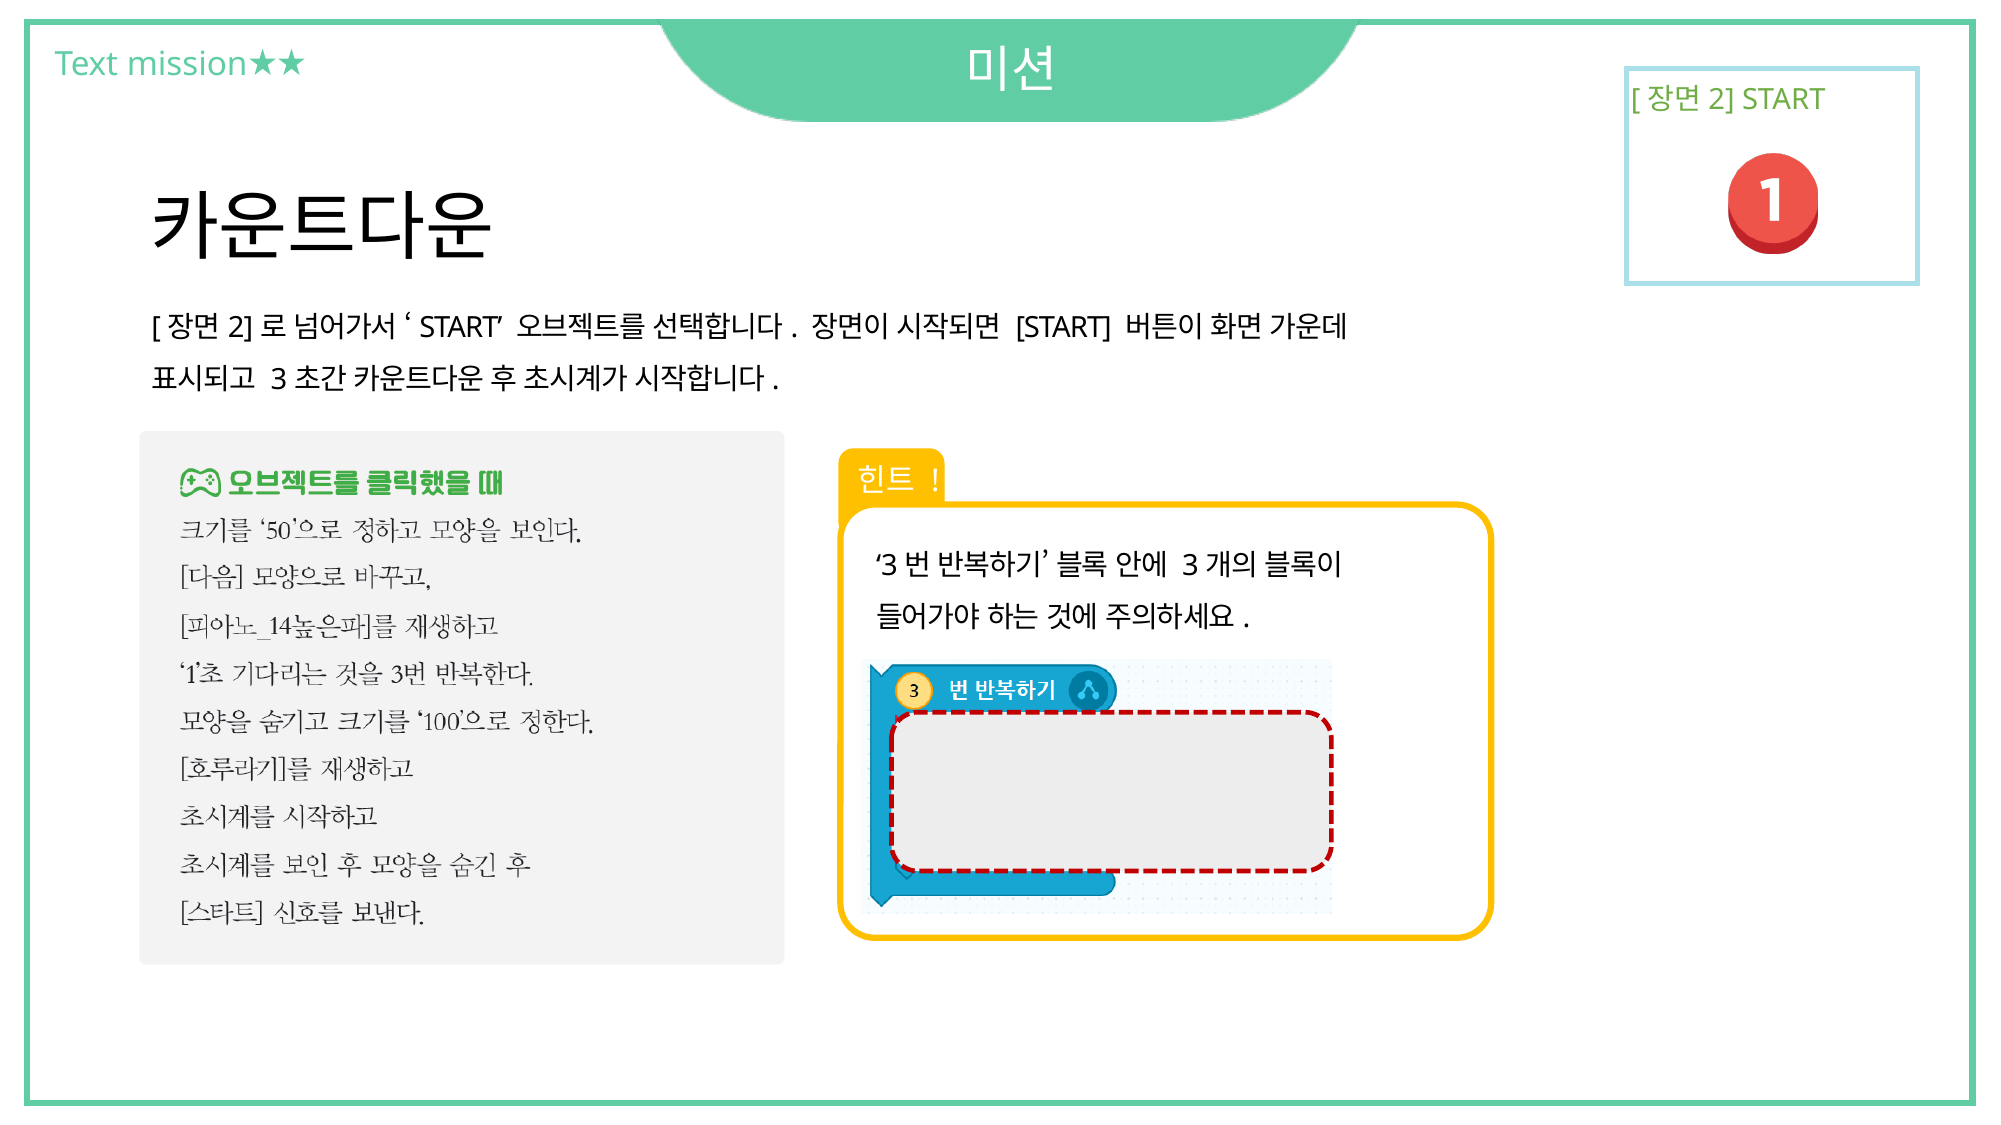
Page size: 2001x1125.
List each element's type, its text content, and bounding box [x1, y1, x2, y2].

title 미션 [662, 23, 1360, 119]
text_box 카운트다운 [135, 126, 892, 276]
text_box [275, 45, 308, 78]
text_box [1626, 68, 1918, 284]
picture [645, 19, 1373, 122]
text_box Text mission [39, 34, 263, 89]
text_box [장면2]로 넘어가서 ‘START’ 오브젝트를 선택합니다. 장면이 시작되면 [START] 버튼이 화면 가운데 표시되고 3초간 카운트다운 후 초시계가 시작합니다. [136, 283, 1411, 403]
picture [861, 659, 1332, 914]
text_box [263, 46, 277, 78]
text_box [838, 448, 1492, 938]
picture [136, 428, 787, 967]
